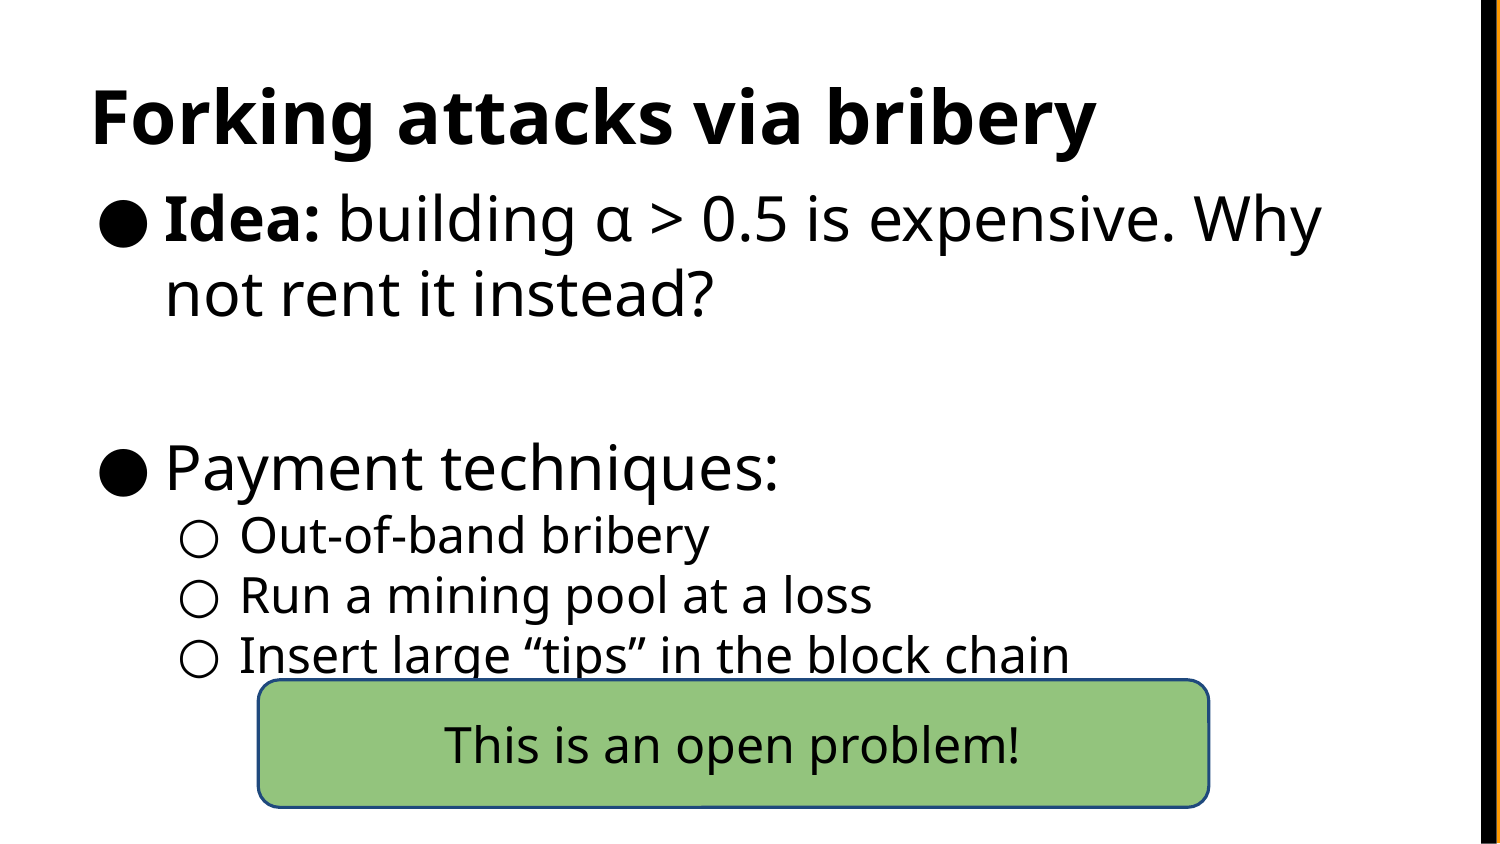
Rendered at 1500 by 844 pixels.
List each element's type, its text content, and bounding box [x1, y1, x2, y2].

text_box Idea: building α > 0.5 is expensive. Why not rent it instead? Payment techniques: Out-of-band bribery Run a mining pool at a loss Insert large “tips” in the block chain [75, 163, 1393, 769]
text_box Forking attacks via bribery [75, 33, 1425, 175]
text_box This is an open problem! [258, 679, 1209, 808]
